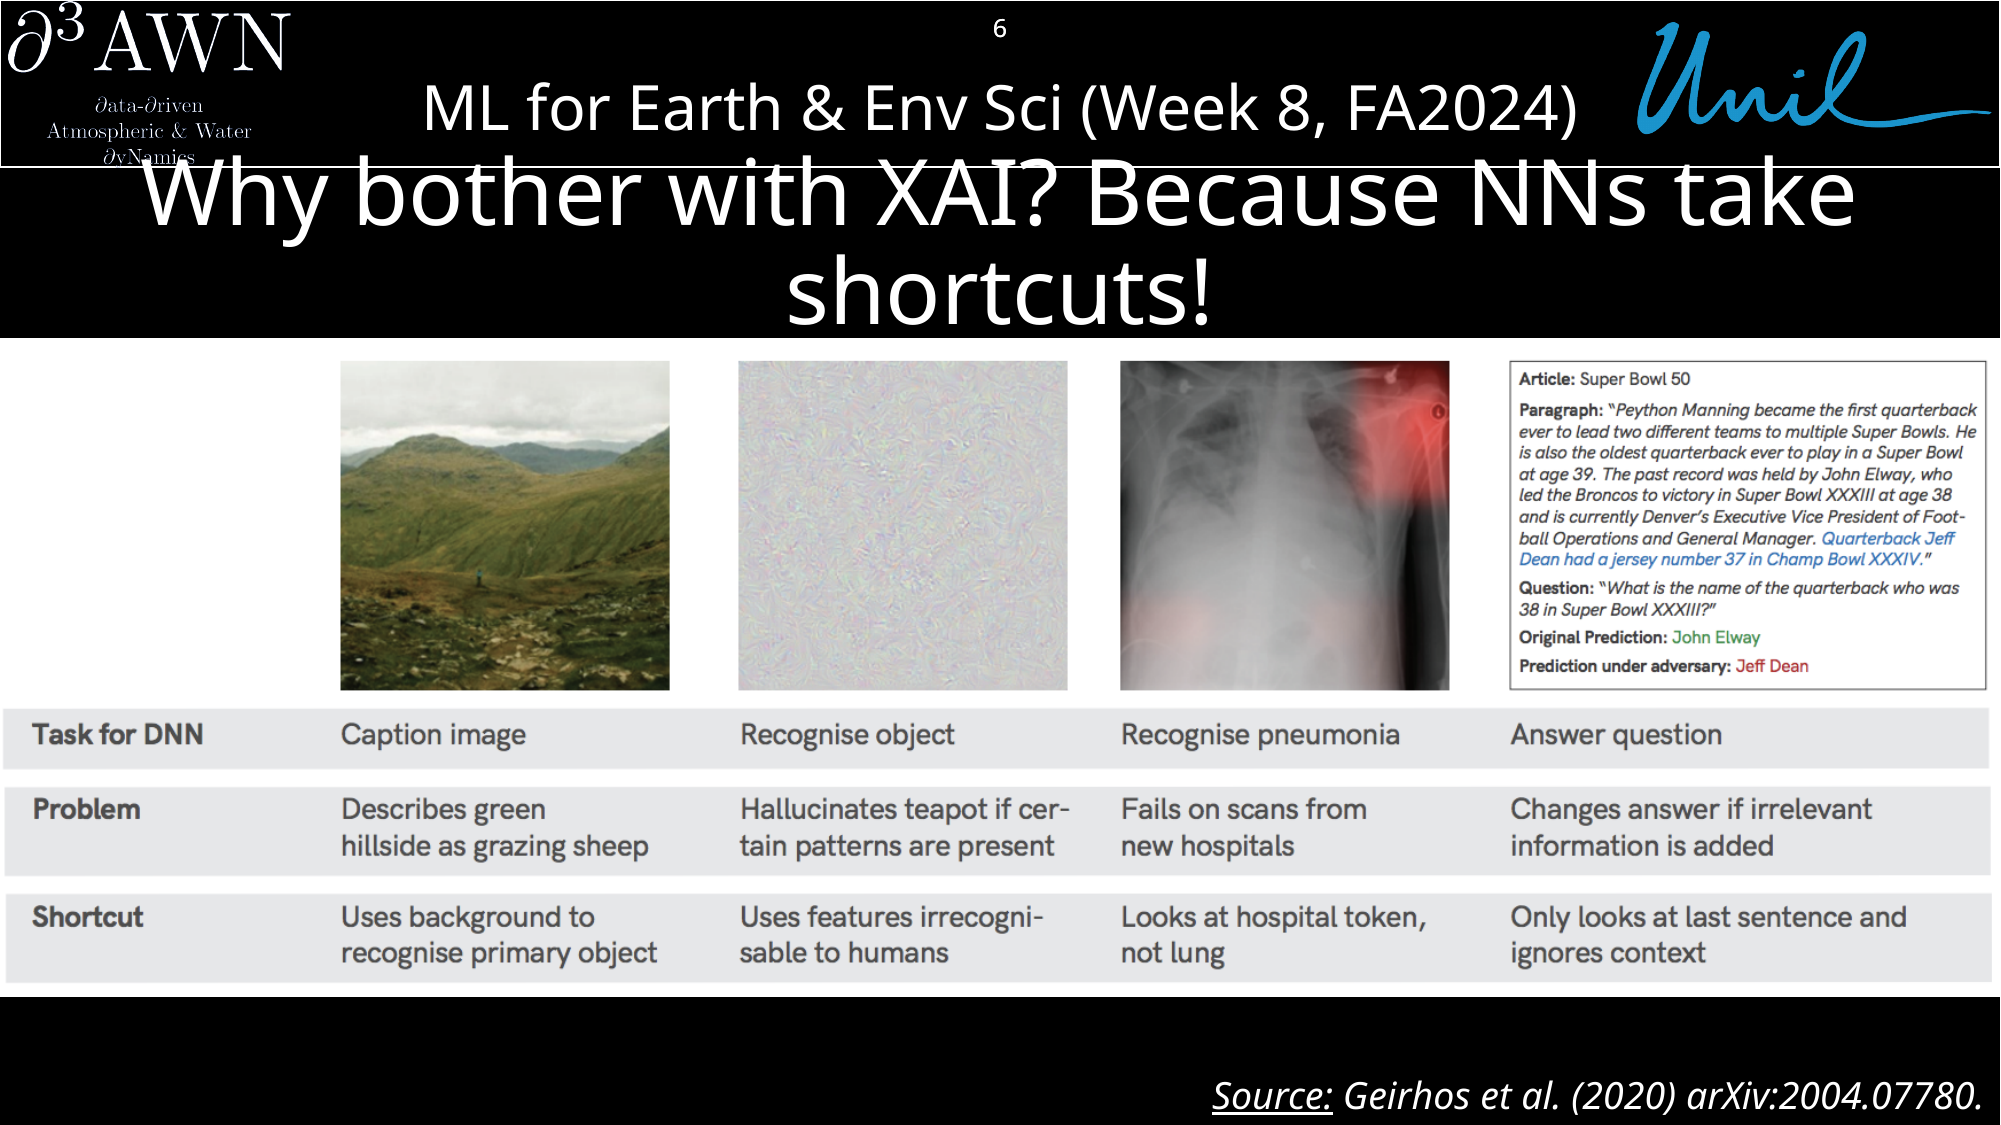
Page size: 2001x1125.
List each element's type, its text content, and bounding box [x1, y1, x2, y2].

picture [0, 338, 2000, 997]
slide_number 6 [774, 0, 1225, 60]
picture [0, 0, 298, 168]
picture [1609, 22, 2000, 145]
text_box Source: Geirhos et al. (2020) arXiv:2004.07780. [249, 1064, 2000, 1125]
title Why bother with XAI? Because NNs take shortcuts! [0, 171, 2000, 320]
